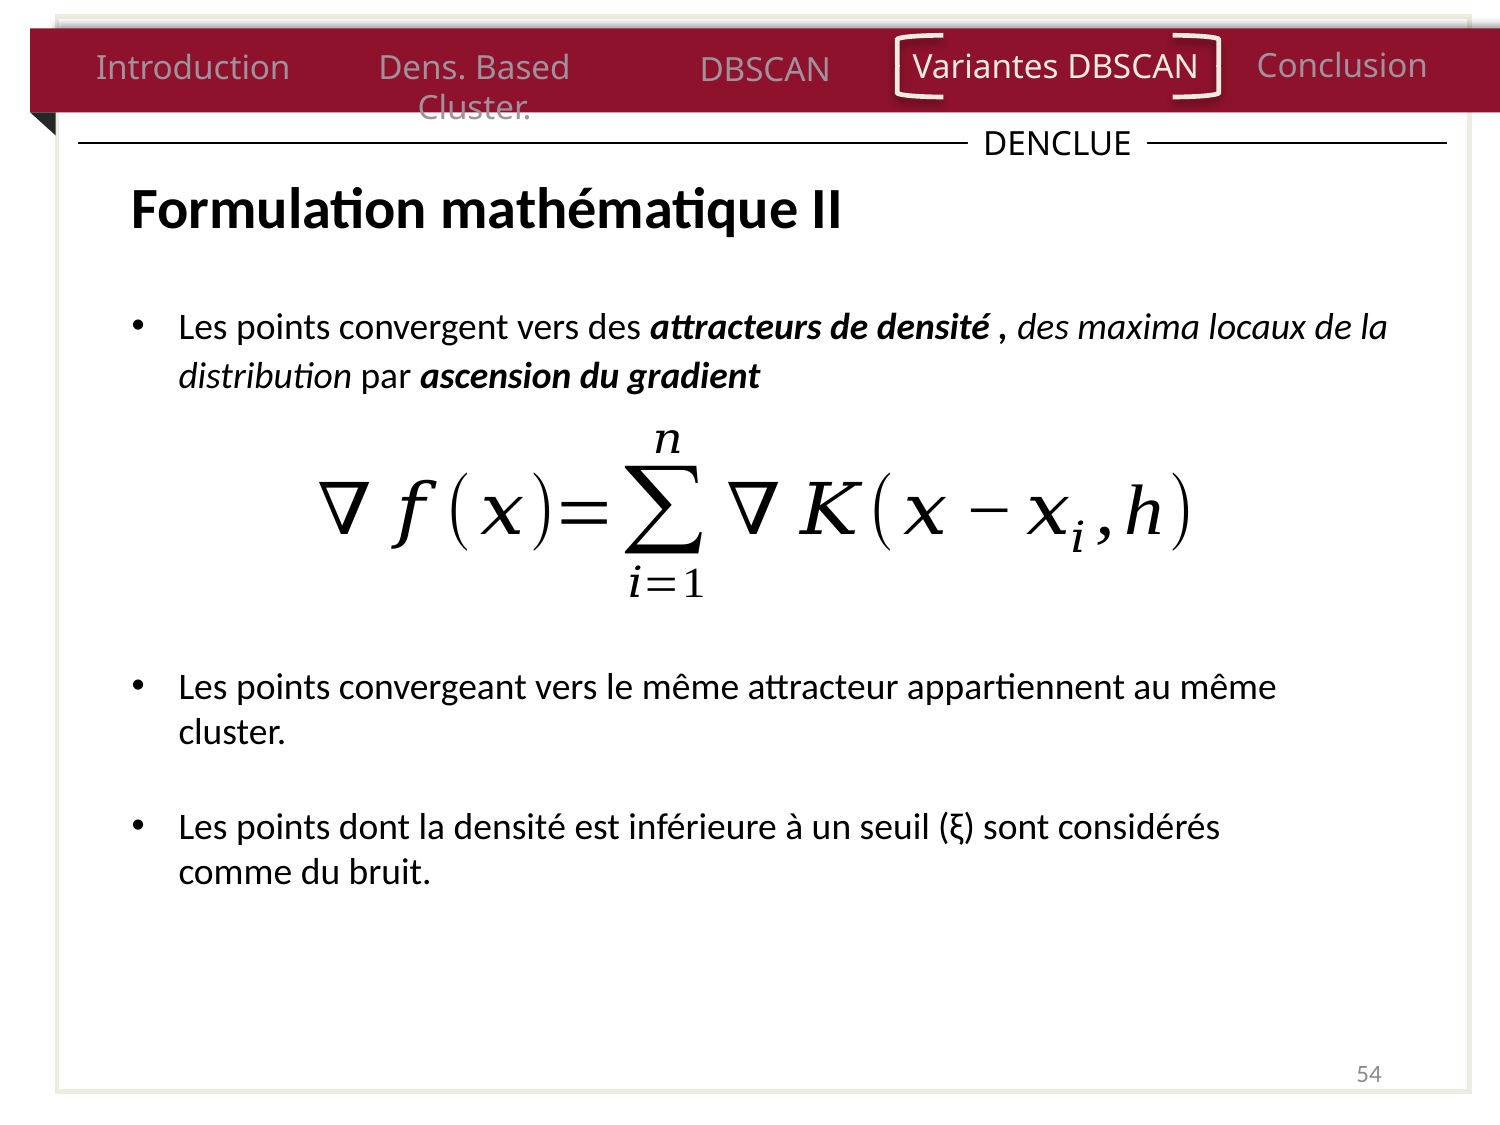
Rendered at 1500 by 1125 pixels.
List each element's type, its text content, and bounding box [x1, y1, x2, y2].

text_box [56, 115, 1471, 1092]
text_box [896, 34, 944, 98]
text_box Introduction [77, 38, 310, 94]
text_box Variantes DBSCAN [945, 38, 1169, 93]
text_box Les points convergeant vers le même attracteur appartiennent au même cluster. Les points dont la densité est inférieure à un seuil (ξ) sont considérés comme du bruit. [116, 654, 1357, 900]
text_box [29, 27, 1500, 113]
text_box [27, 111, 57, 138]
text_box Les points convergent vers des attracteurs de densité , des maxima locaux de la distribution par ascension du gradient [116, 291, 1429, 403]
text_box Formulation mathématique II [116, 171, 1384, 248]
slide_number 54 [1059, 1042, 1397, 1103]
text_box DBSCAN [653, 40, 878, 96]
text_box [77, 115, 1448, 171]
text_box [1172, 34, 1220, 98]
text_box [56, 15, 1471, 19]
text_box Dens. Based Cluster. [313, 38, 636, 115]
text_box Conclusion [1230, 37, 1455, 92]
